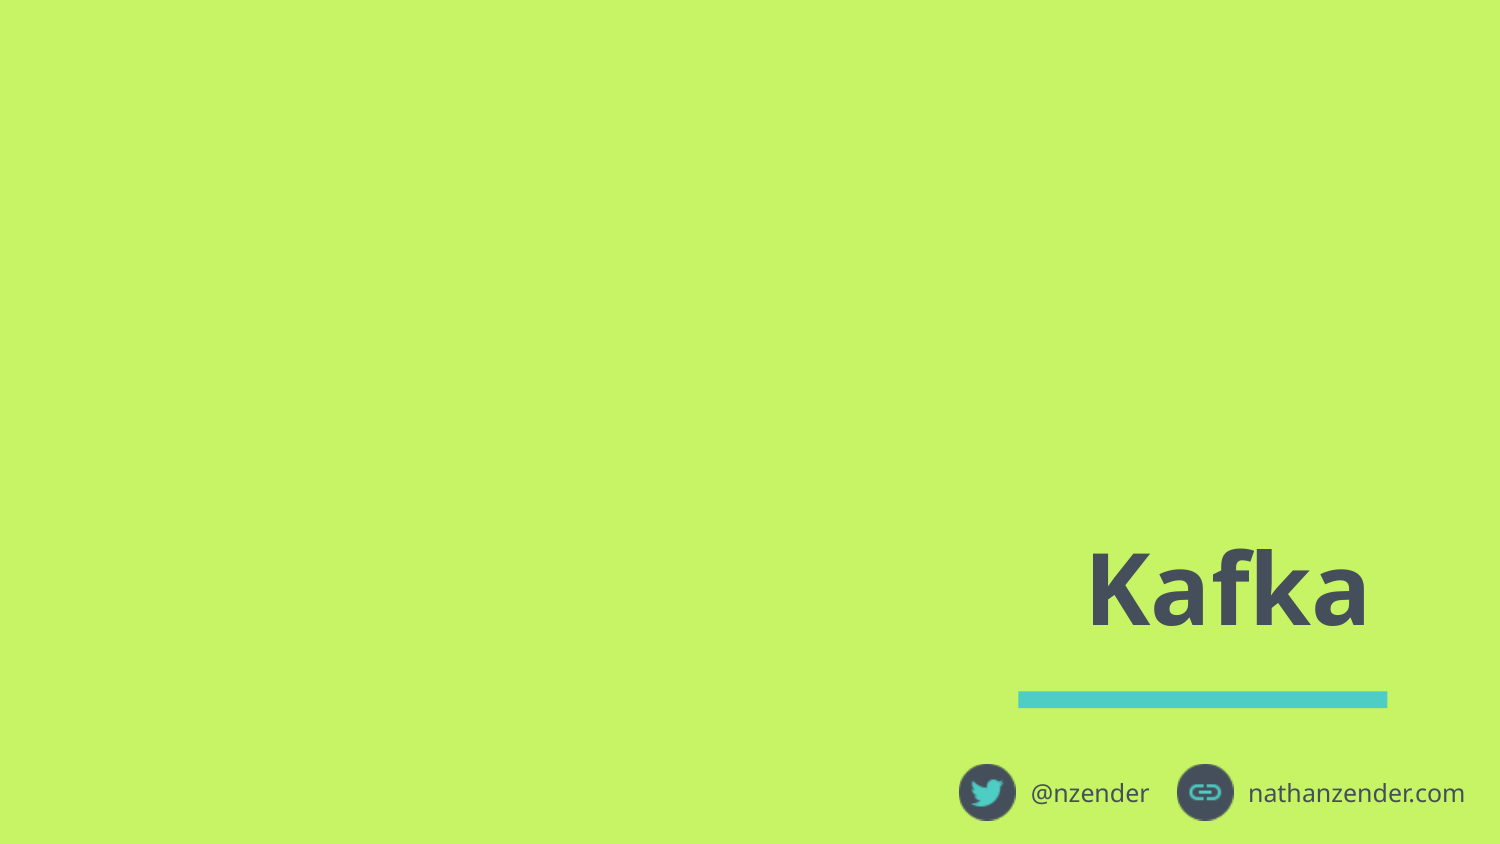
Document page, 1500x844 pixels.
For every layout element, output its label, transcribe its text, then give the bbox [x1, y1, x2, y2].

title Kafka [494, 364, 1388, 661]
picture [959, 764, 1016, 821]
picture [1177, 764, 1234, 821]
